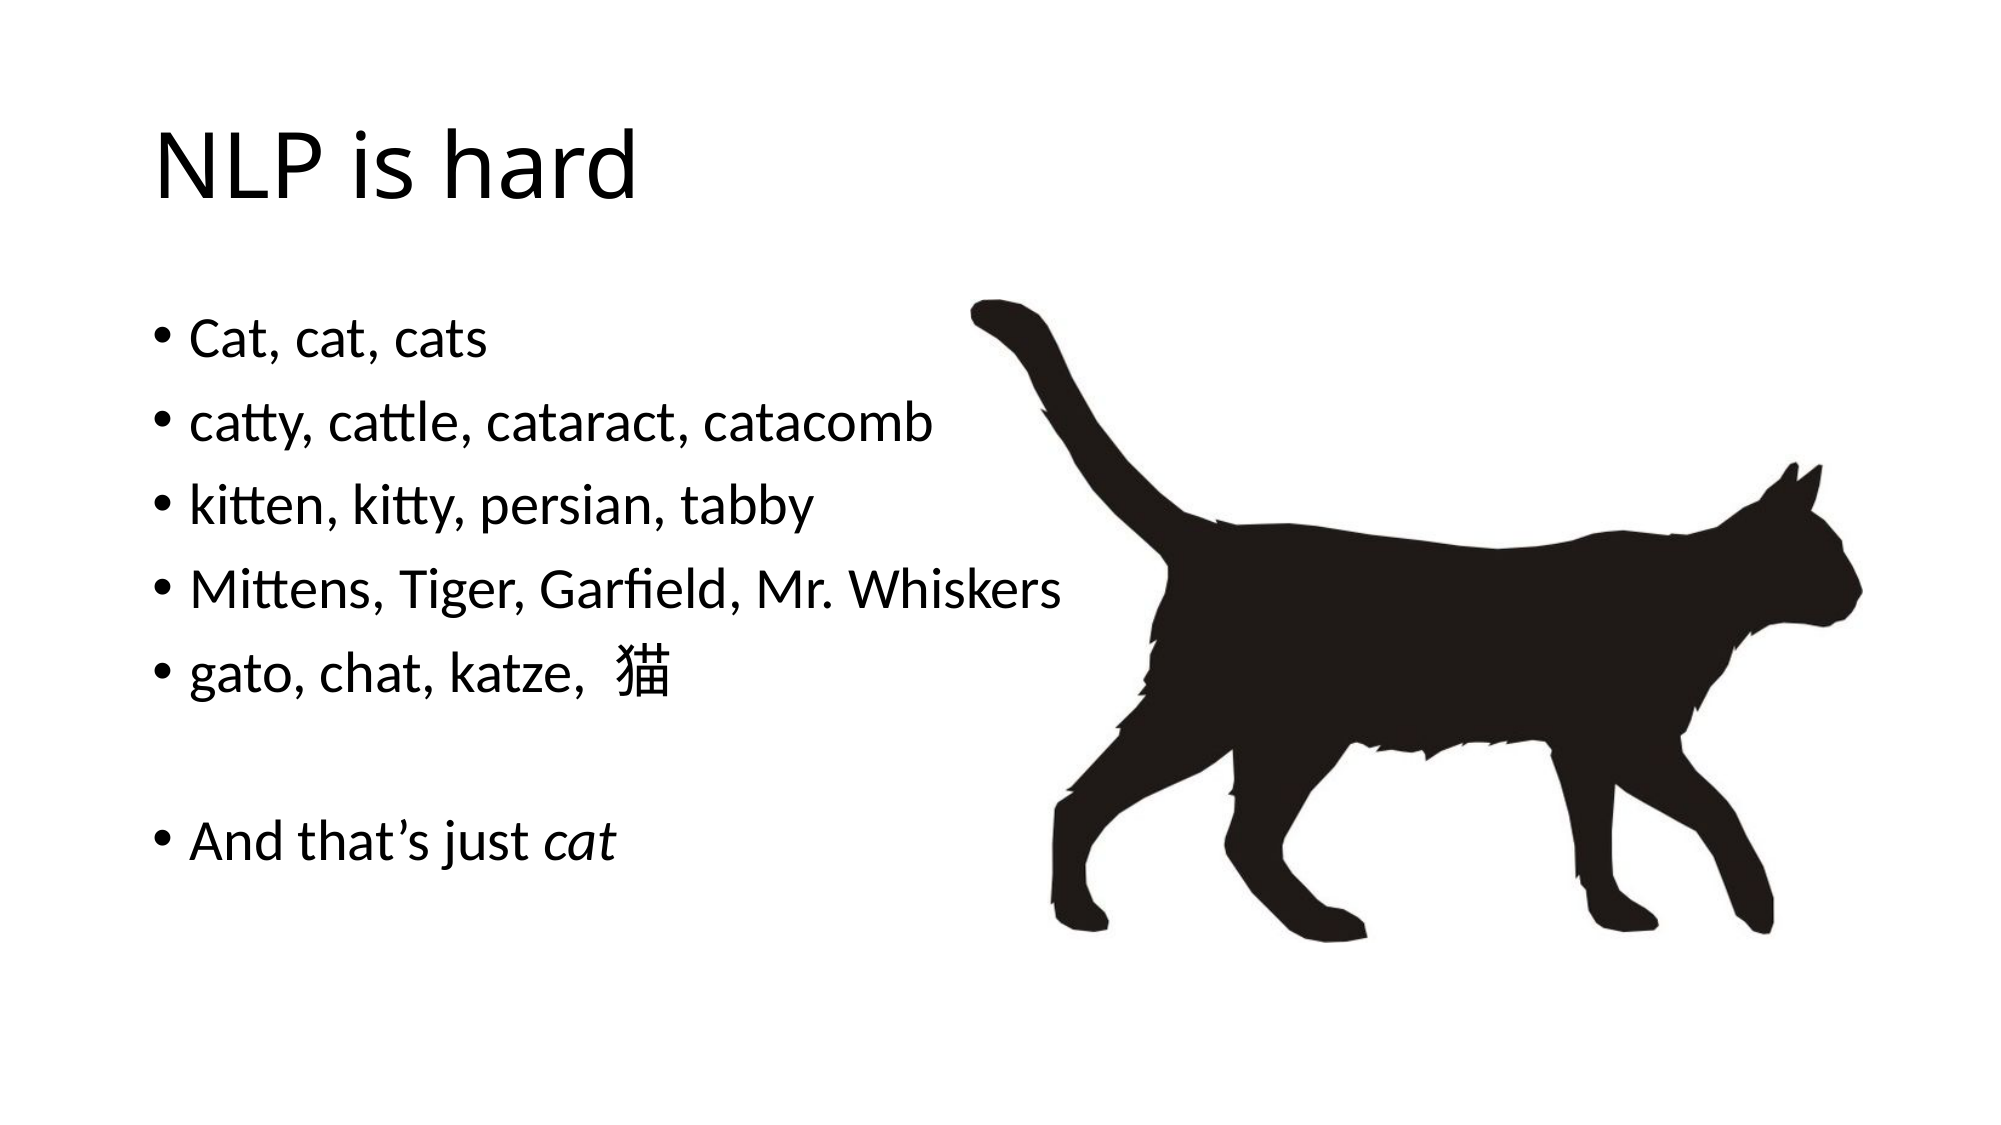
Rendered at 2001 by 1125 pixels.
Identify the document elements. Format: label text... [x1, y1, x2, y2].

list Cat, cat, cats catty, cattle, cataract, catacomb kitten, kitty, persian, tabby Mittens, Tiger, Garfield, Mr. Whiskers gato, chat, katze, 猫 And that’s just cat [137, 299, 1863, 1014]
picture [970, 299, 1863, 943]
title NLP is hard [137, 59, 1863, 278]
